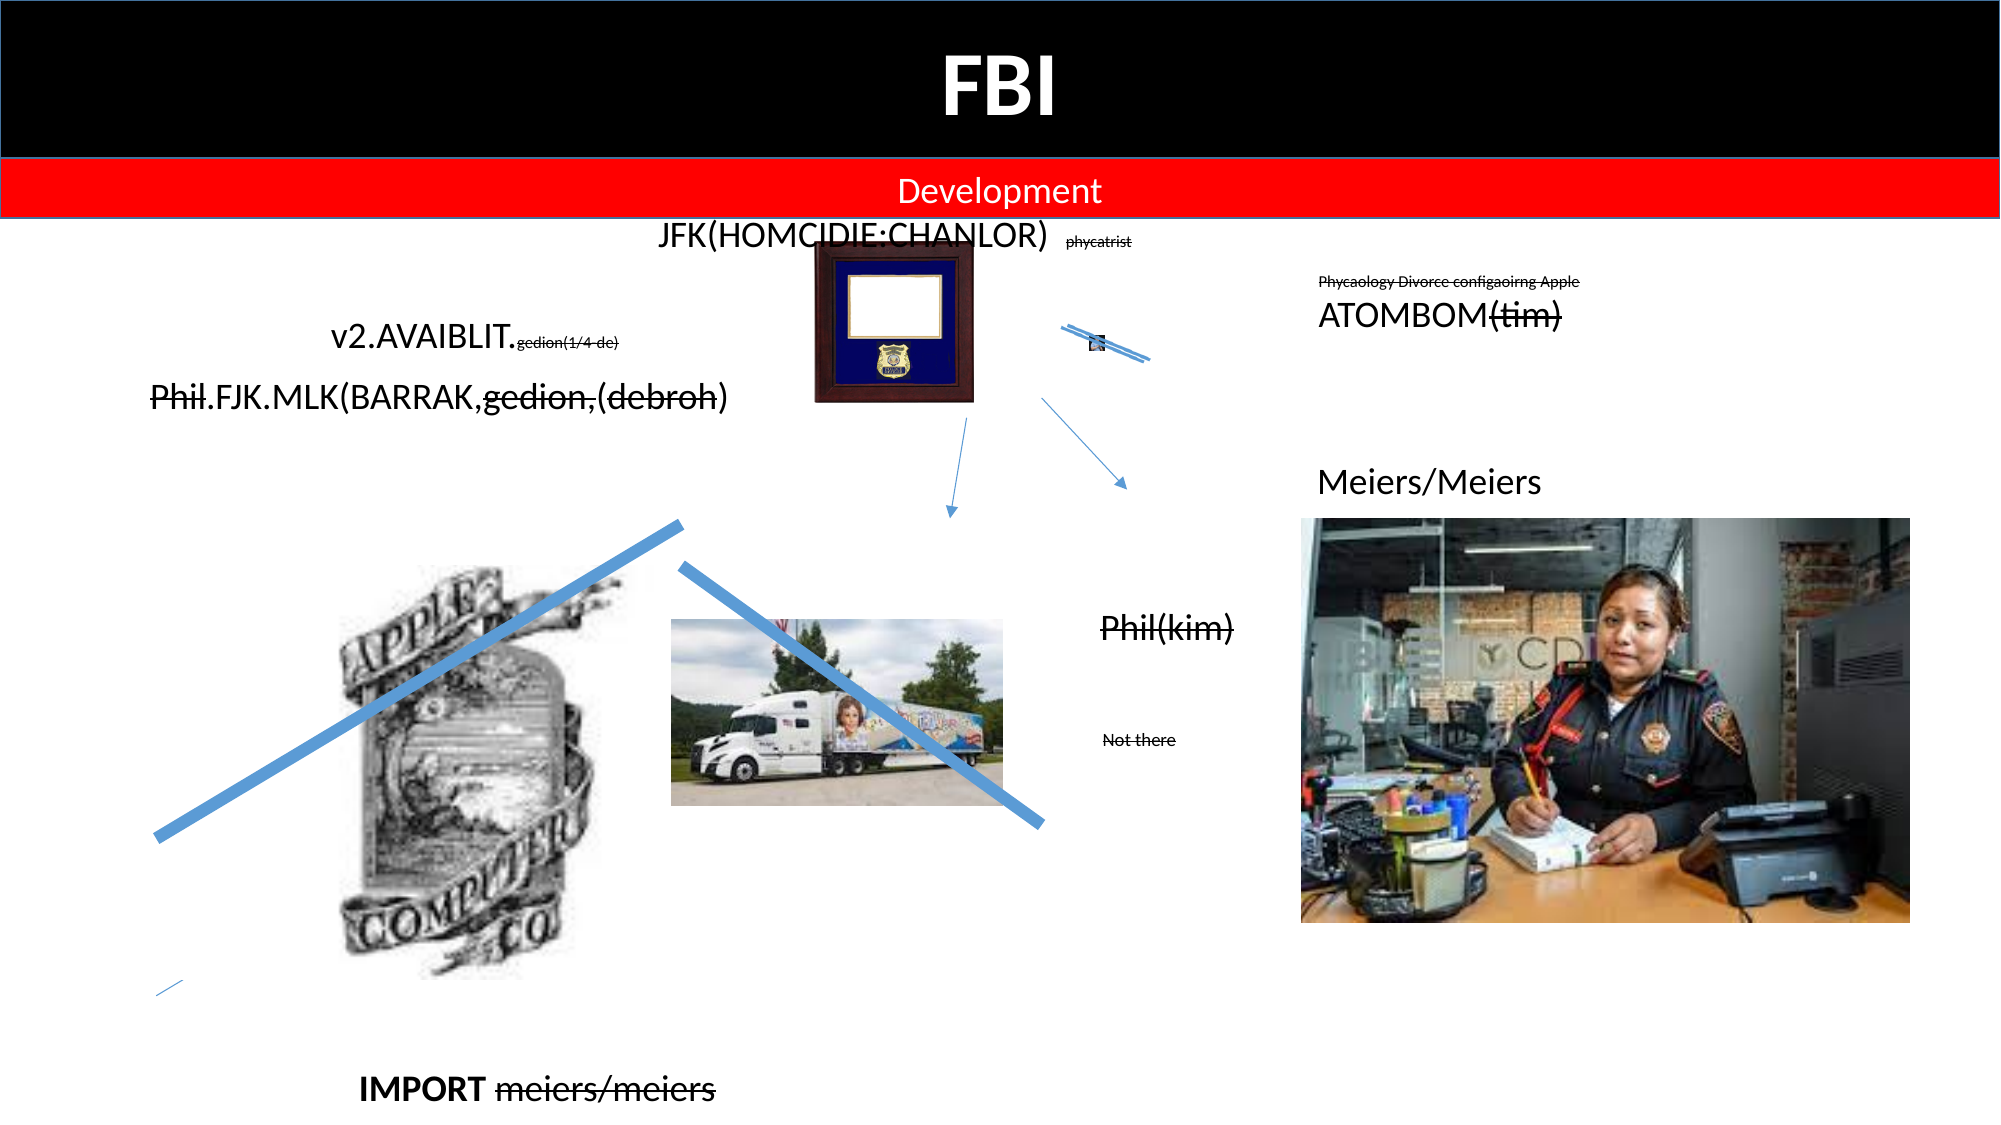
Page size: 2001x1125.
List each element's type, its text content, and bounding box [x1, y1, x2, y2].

text_box IMPORT meiers/meiers [344, 1056, 731, 1117]
text_box JFK(HOMCIDIE:CHANLOR) phycatrist [643, 202, 746, 263]
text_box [1041, 397, 1127, 490]
text_box Phil.FJK.MLK(BARRAK,gedion,(debroh) [135, 364, 744, 425]
text_box FBI [0, 0, 2000, 157]
picture [1301, 518, 1910, 924]
picture [106, 565, 843, 980]
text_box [156, 524, 682, 839]
text_box Not there [1087, 720, 1191, 758]
text_box Phycaology Divorce configaoirng Apple ATOMBOM(tim) [1303, 263, 1596, 343]
picture [671, 619, 681, 806]
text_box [156, 980, 682, 996]
text_box v2.AVAIBLIT.gedion(1/4-de) [316, 303, 634, 364]
text_box Phil(kim) [1085, 595, 1250, 656]
text_box Development [0, 157, 2000, 219]
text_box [681, 565, 1042, 825]
picture [746, 162, 1254, 444]
text_box Meiers/Meiers [1302, 449, 1557, 510]
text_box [949, 417, 967, 519]
